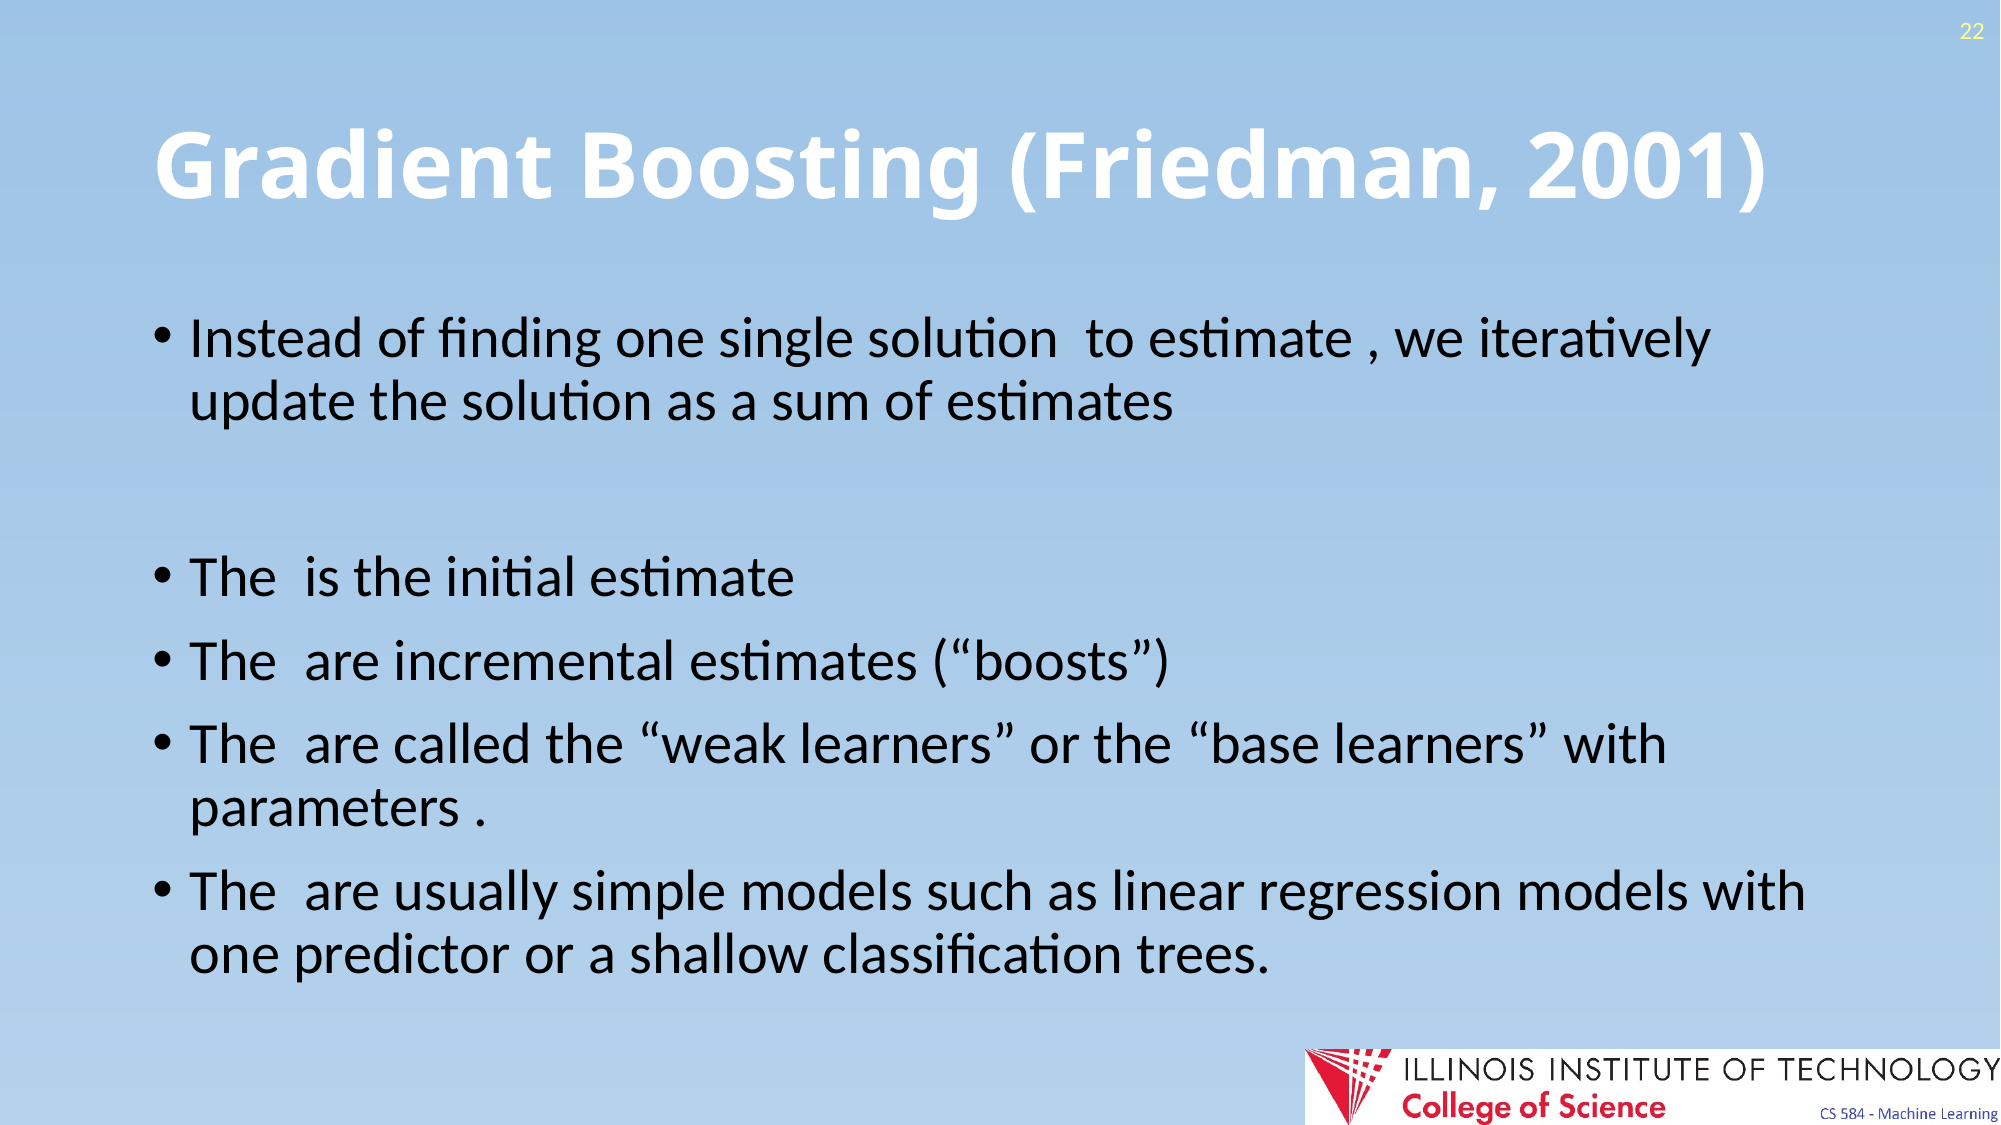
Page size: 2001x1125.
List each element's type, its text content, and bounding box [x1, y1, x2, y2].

title Gradient Boosting (Friedman, 2001) [137, 59, 1863, 278]
picture [1305, 1049, 2000, 1125]
slide_number 22 [1550, 0, 2000, 60]
